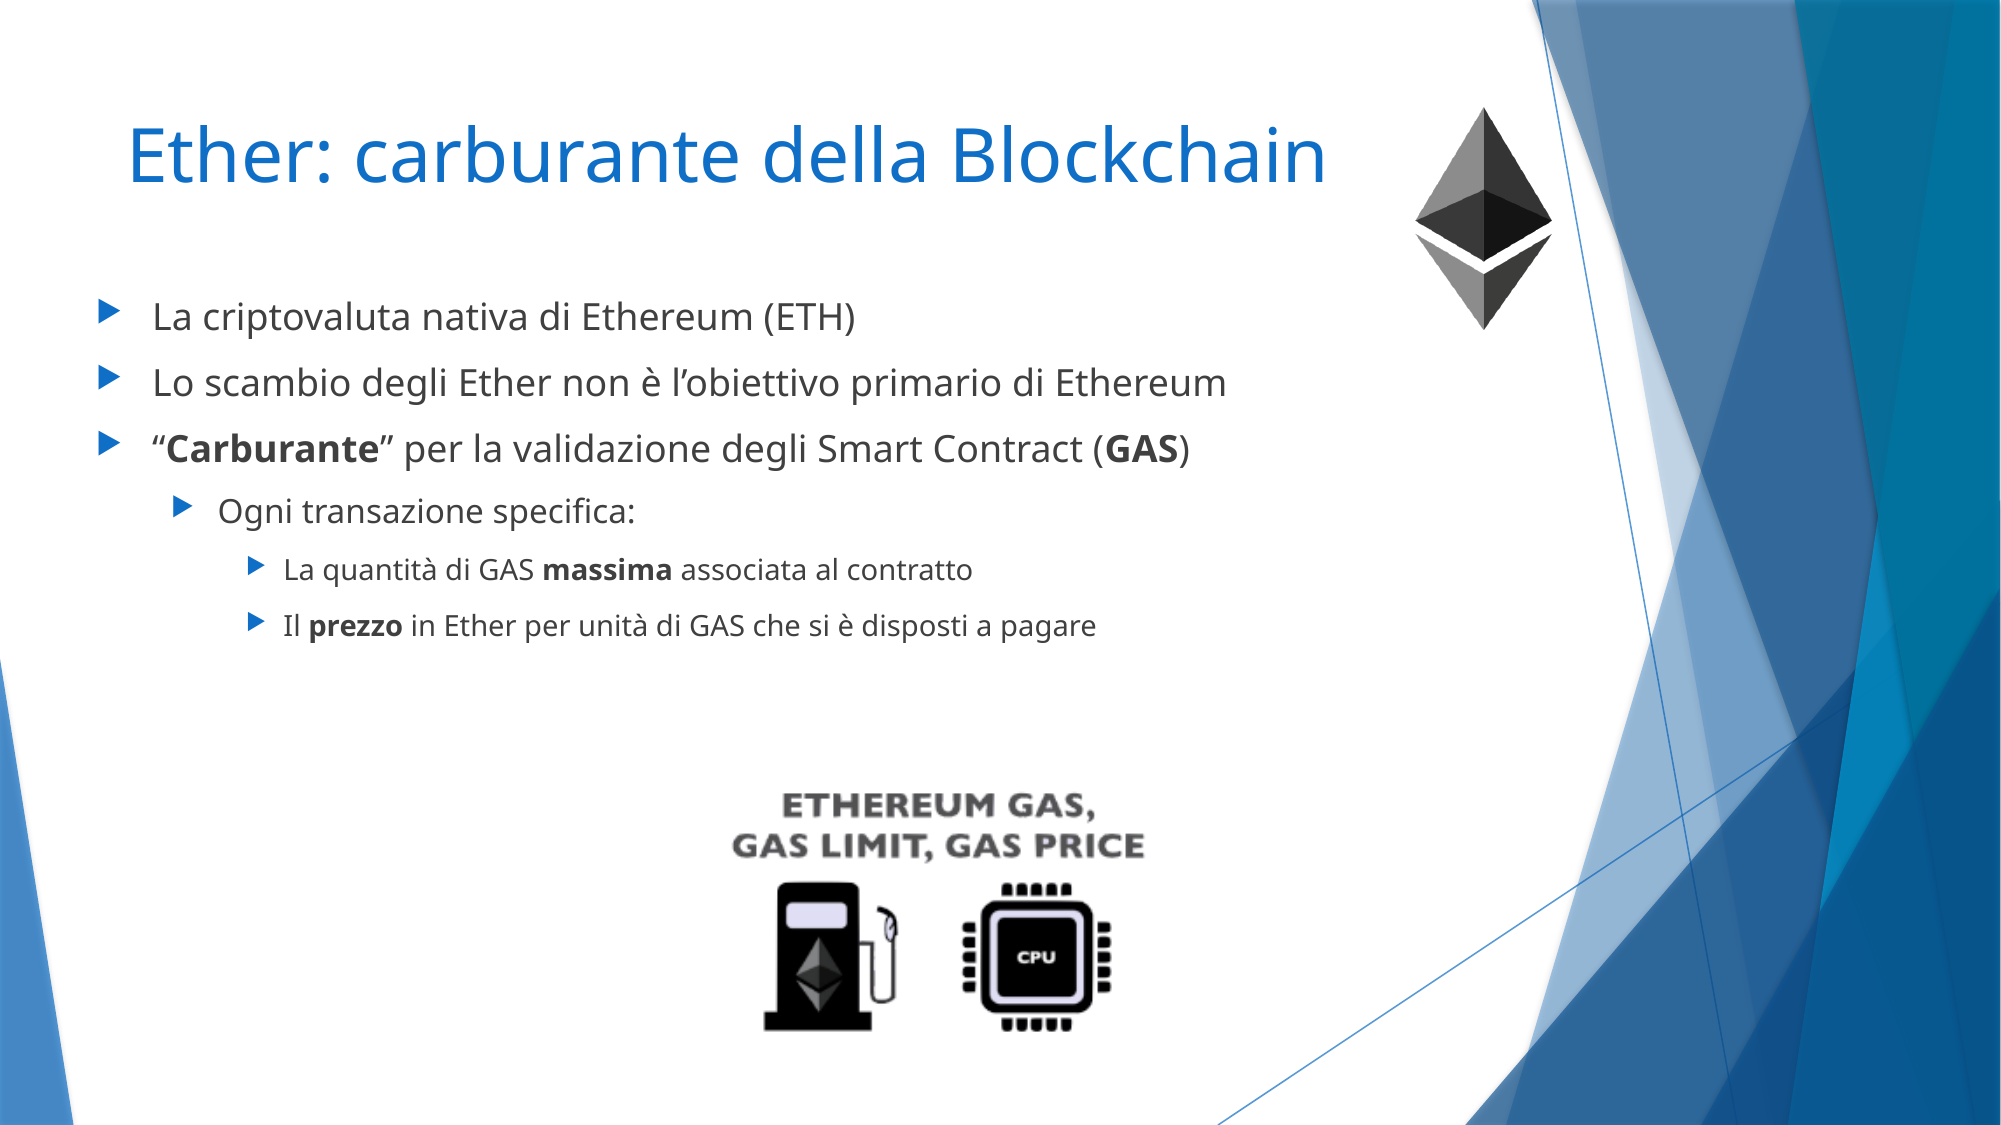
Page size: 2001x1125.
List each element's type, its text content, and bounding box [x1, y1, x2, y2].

picture [1414, 106, 1553, 330]
list La criptovaluta nativa di Ethereum (ETH) Lo scambio degli Ether non è l’obiettivo primario di Ethereum “Carburante” per la validazione degli Smart Contract (GAS) Ogni transazione specifica: La quantità di GAS massima associata al contratto Il prezzo in Ether per unità di GAS che si è disposti a pagare [80, 285, 1492, 923]
picture [699, 784, 1162, 1060]
title Ether: carburante della Blockchain [111, 99, 1522, 285]
